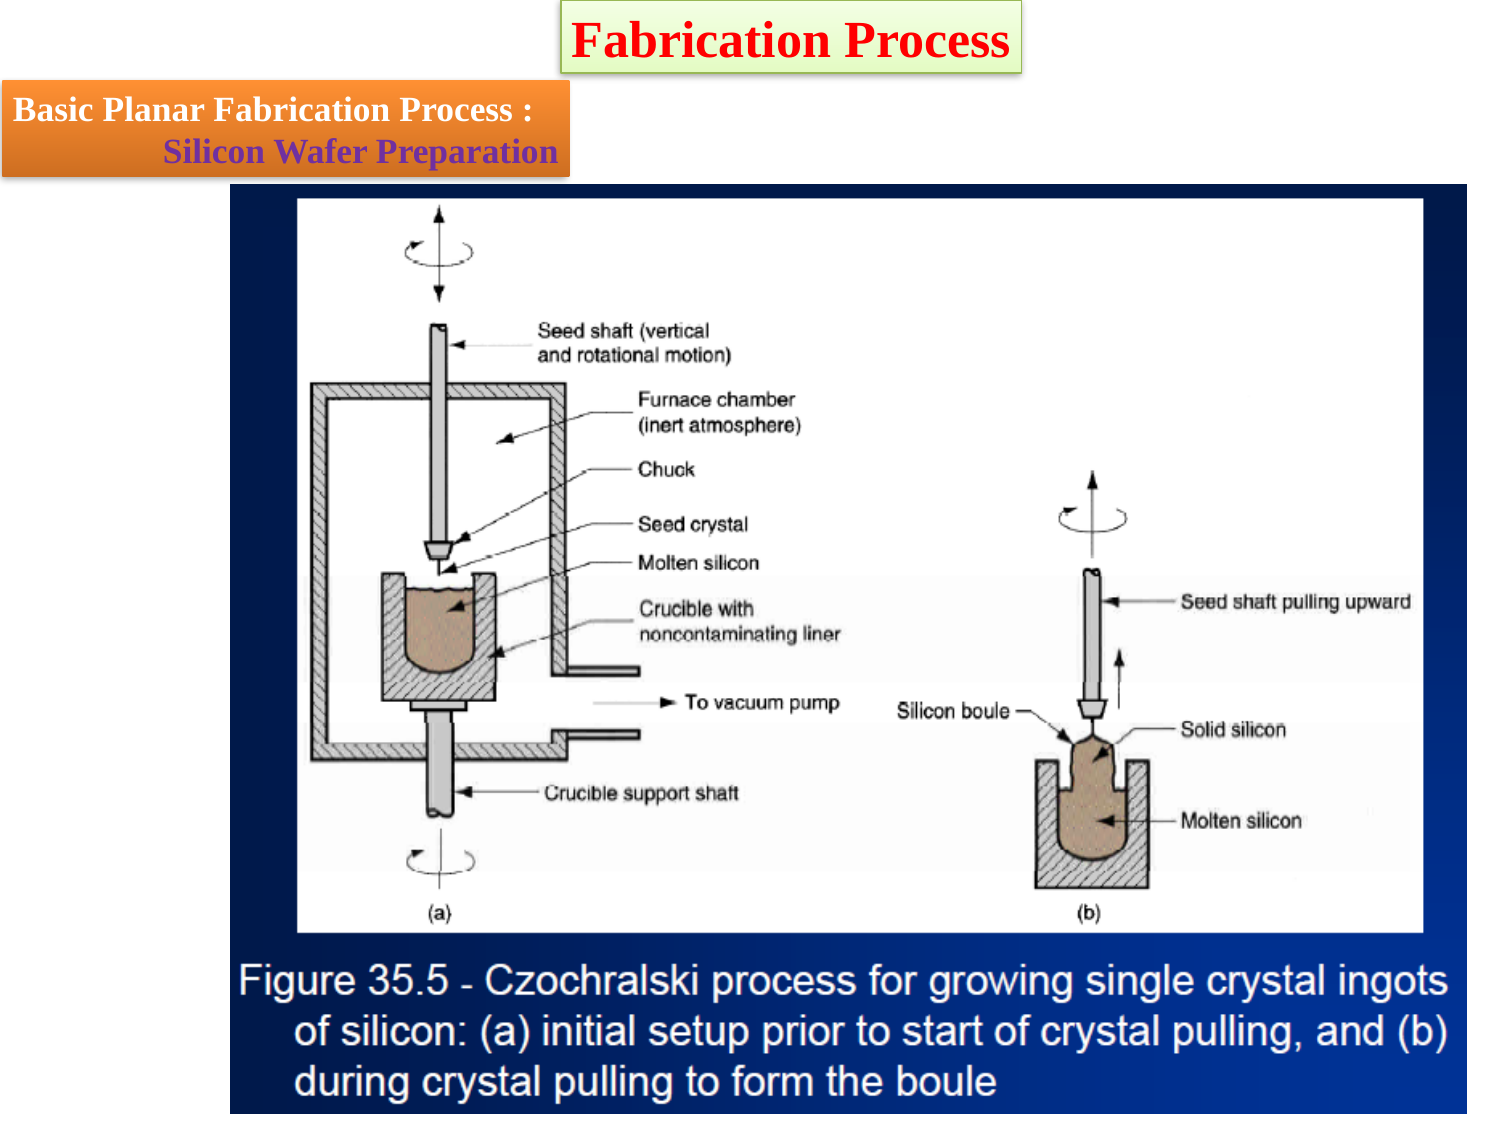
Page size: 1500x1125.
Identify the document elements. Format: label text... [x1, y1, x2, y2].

picture [229, 184, 1467, 1114]
text_box Basic Planar Fabrication Process : Silicon Wafer Preparation [2, 80, 570, 177]
text_box Fabrication Process [560, 0, 1022, 74]
